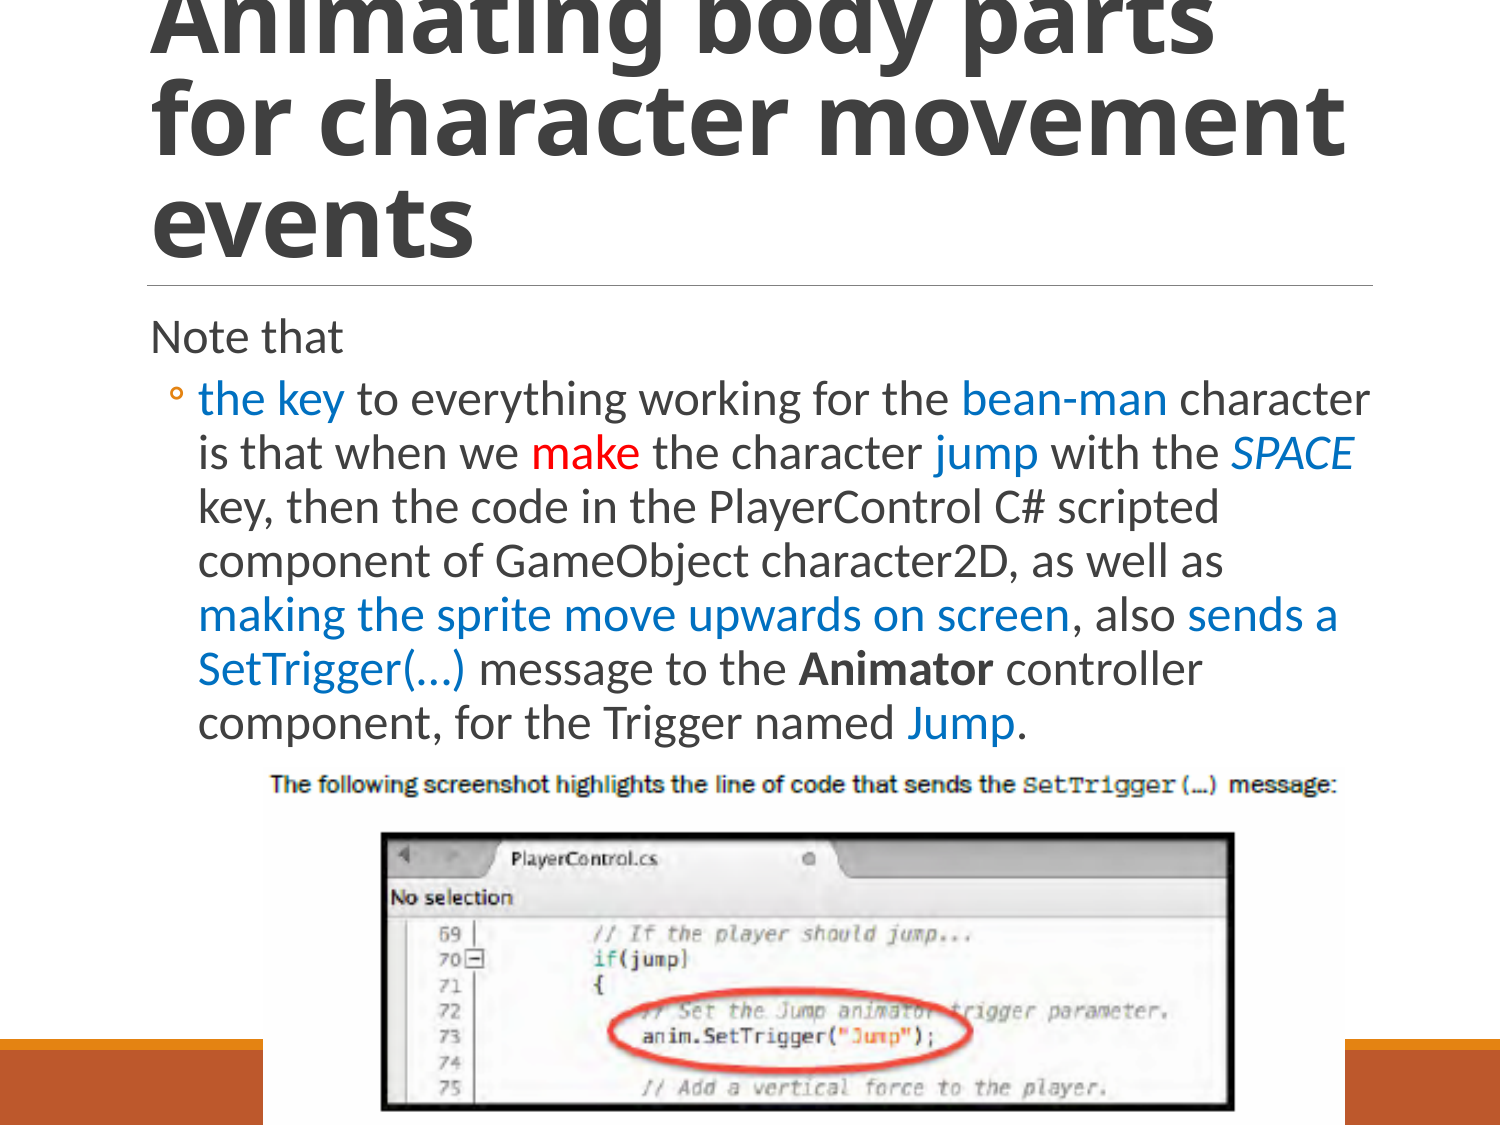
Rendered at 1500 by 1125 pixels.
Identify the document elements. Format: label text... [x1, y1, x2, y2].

picture [262, 767, 1345, 1125]
title Animating body parts for character movement events [135, 47, 1373, 285]
list Note that the key to everything working for the bean-man character is that when we make the character jump with the SPACE key, then the code in the PlayerControl C# scripted component of GameObject character2D, as well as making the sprite move upwards on screen, also sends a SetTrigger(…) message to the Animator controller component, for the Trigger named Jump. [135, 302, 1373, 963]
